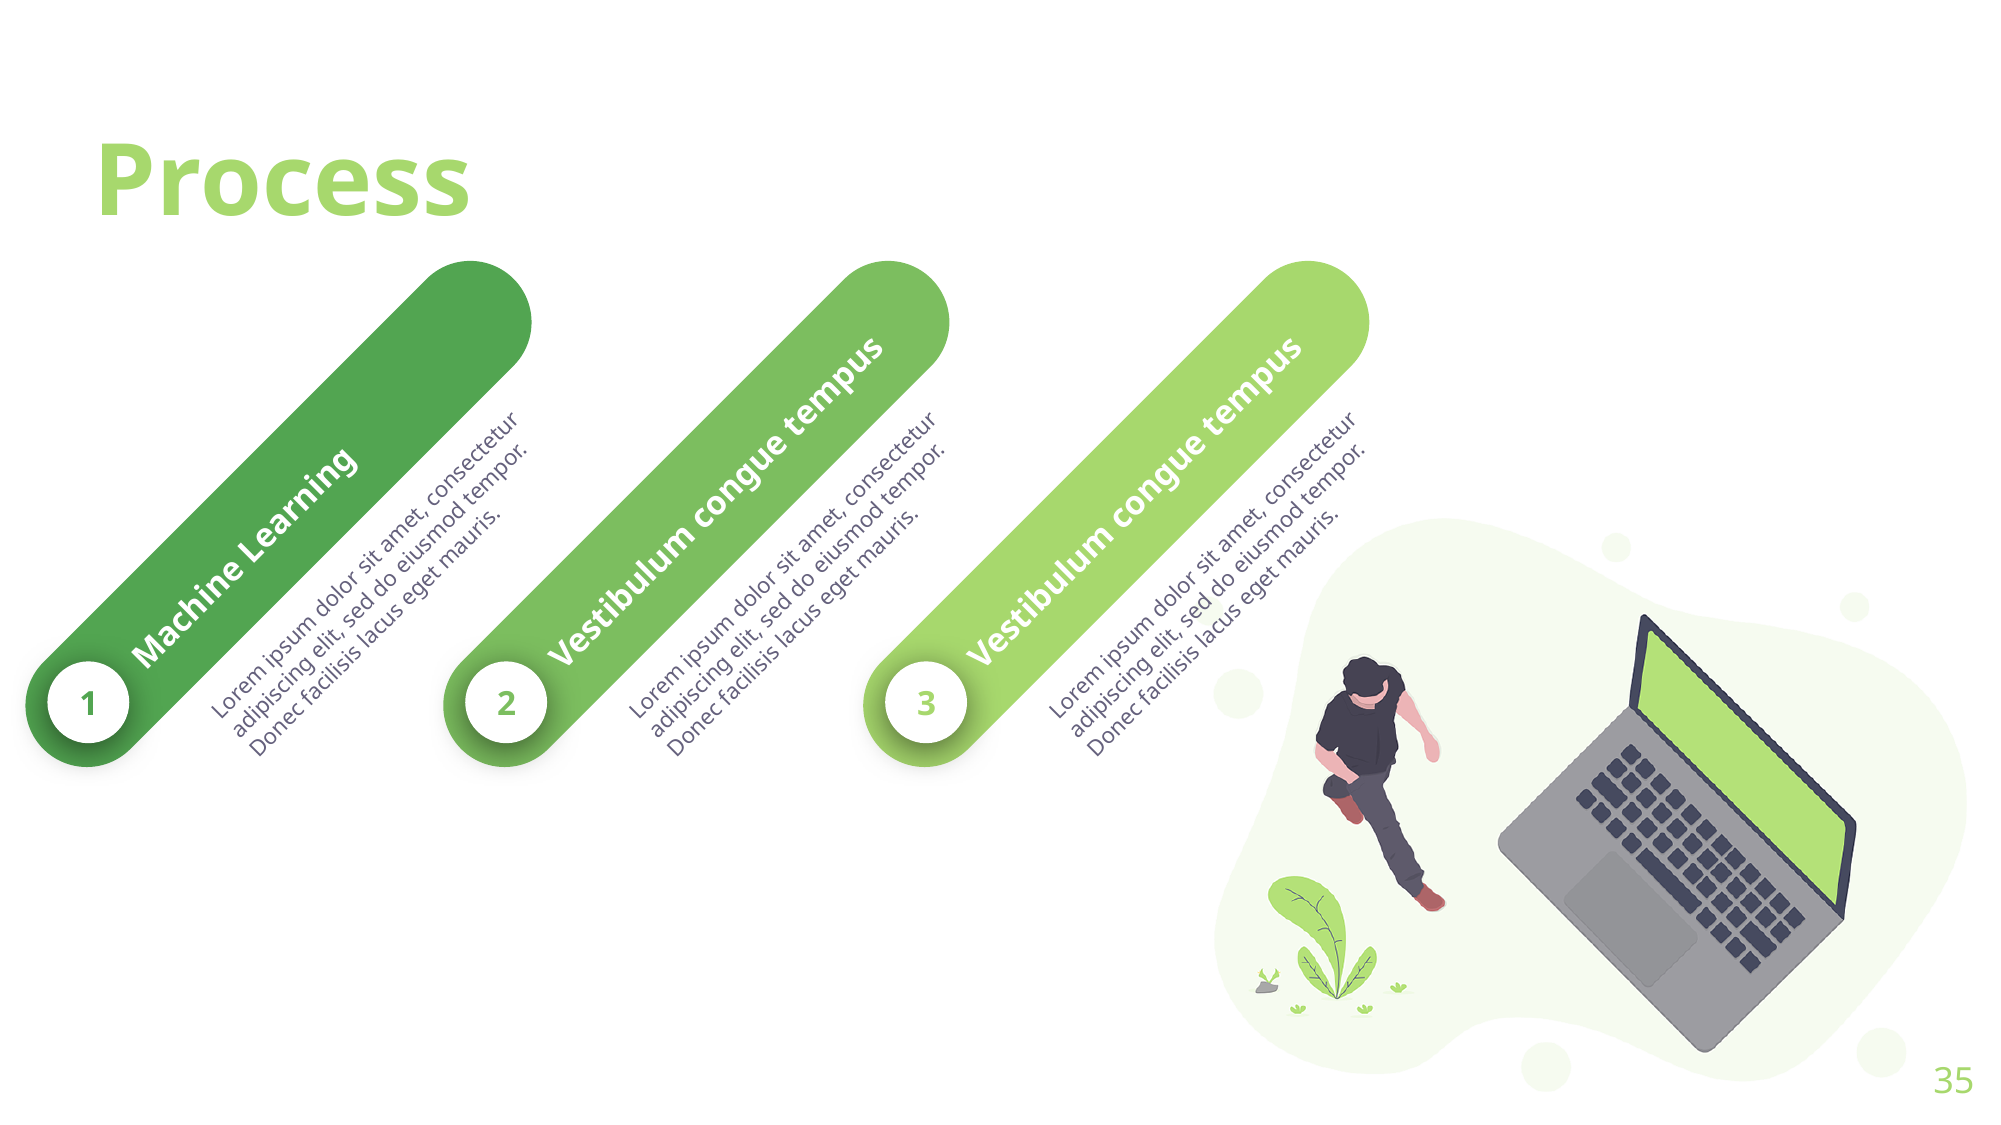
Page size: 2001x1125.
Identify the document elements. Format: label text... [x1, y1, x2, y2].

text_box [417, 235, 835, 793]
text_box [837, 235, 1435, 793]
title Process [93, 48, 1472, 236]
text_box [0, 235, 415, 793]
picture [1193, 518, 1967, 1092]
slide_number 35 [1854, 1038, 1975, 1125]
